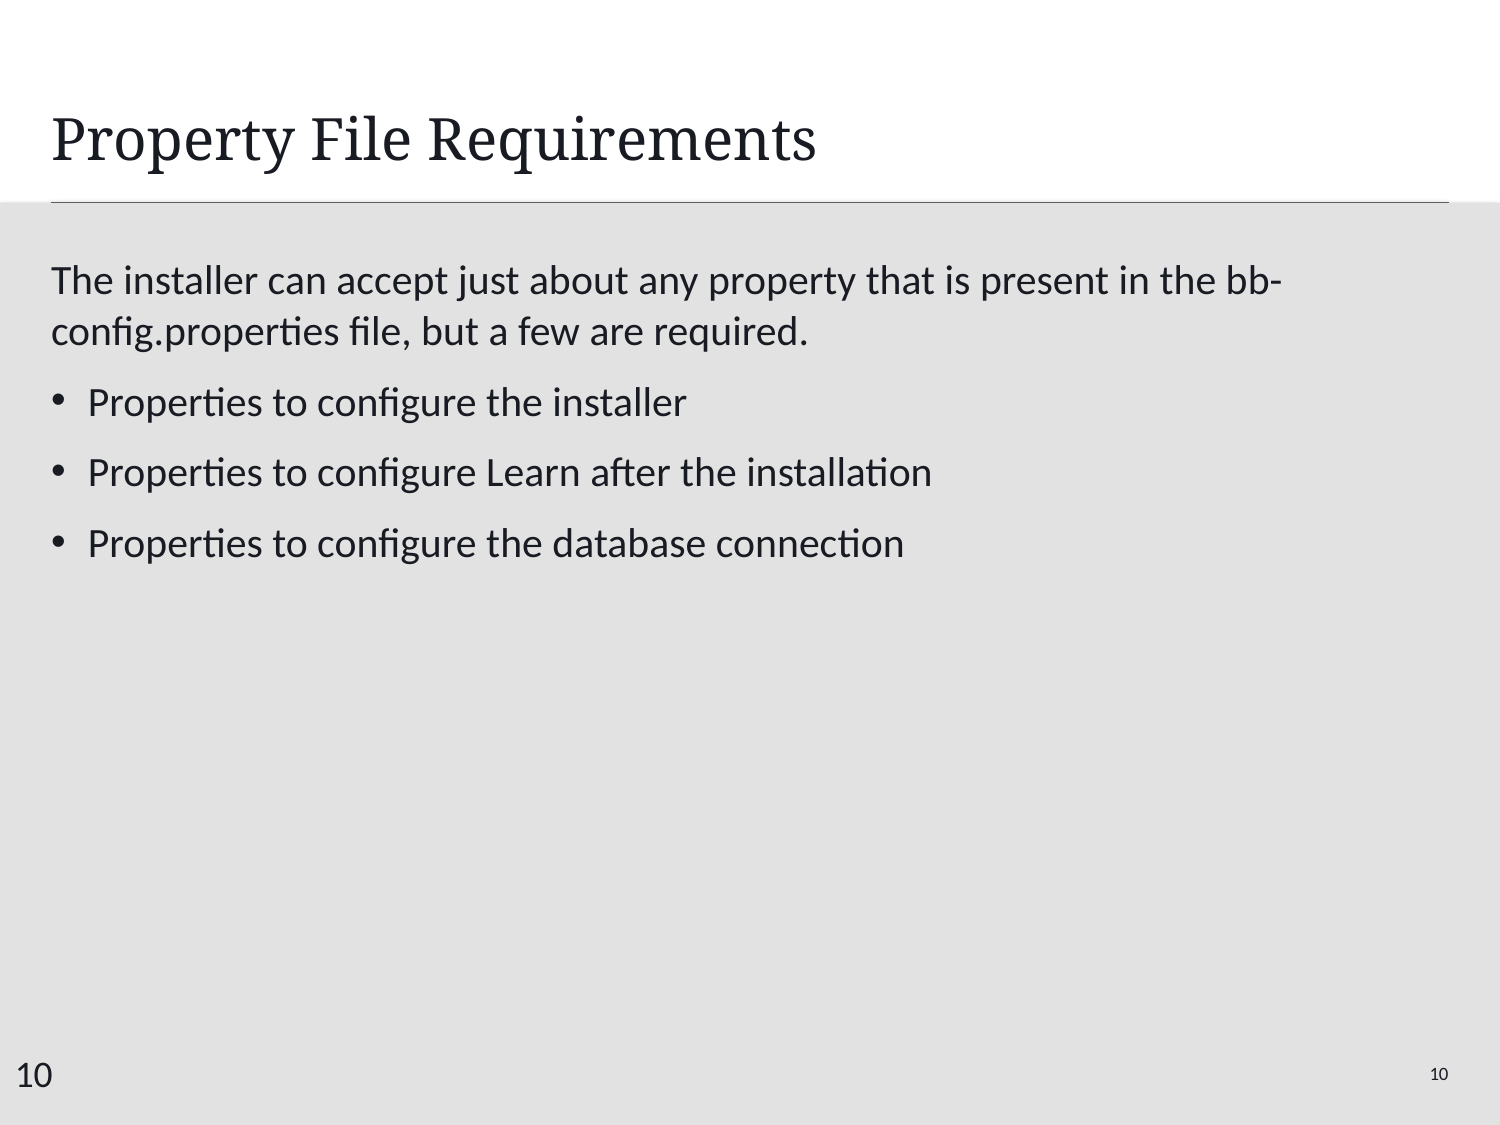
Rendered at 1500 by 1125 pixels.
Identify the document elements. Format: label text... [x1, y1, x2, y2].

list The installer can accept just about any property that is present in the bb-config.properties file, but a few are required. Properties to configure the installer Properties to configure Learn after the installation Properties to configure the database connection [51, 253, 1449, 1021]
slide_number 10 [0, 1042, 108, 1103]
title Property File Requirements [51, 46, 1449, 174]
